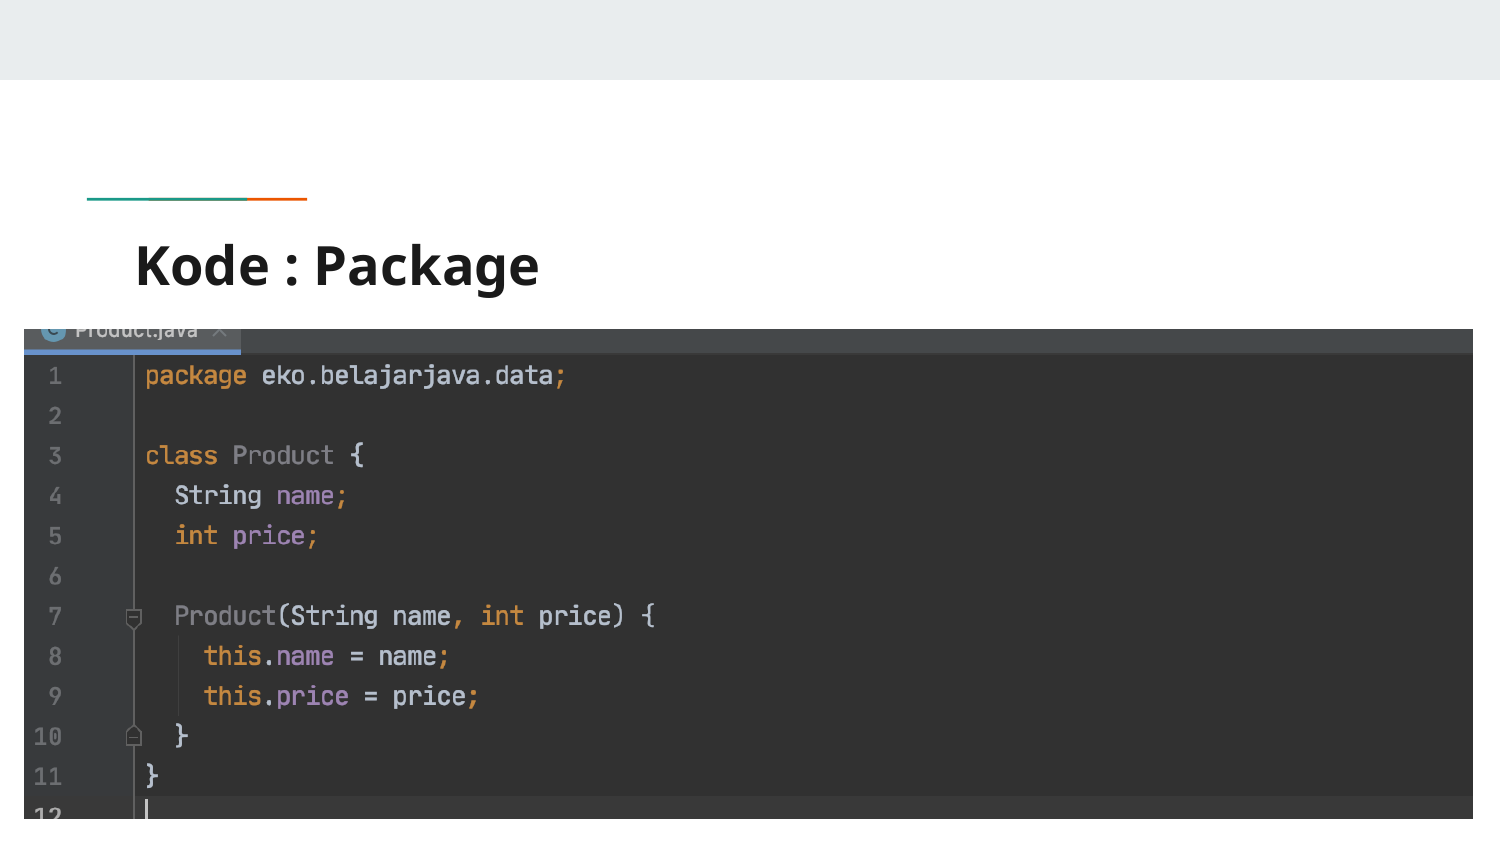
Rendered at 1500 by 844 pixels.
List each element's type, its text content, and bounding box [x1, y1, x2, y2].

title Kode : Package [119, 216, 1381, 305]
picture [24, 328, 1473, 819]
